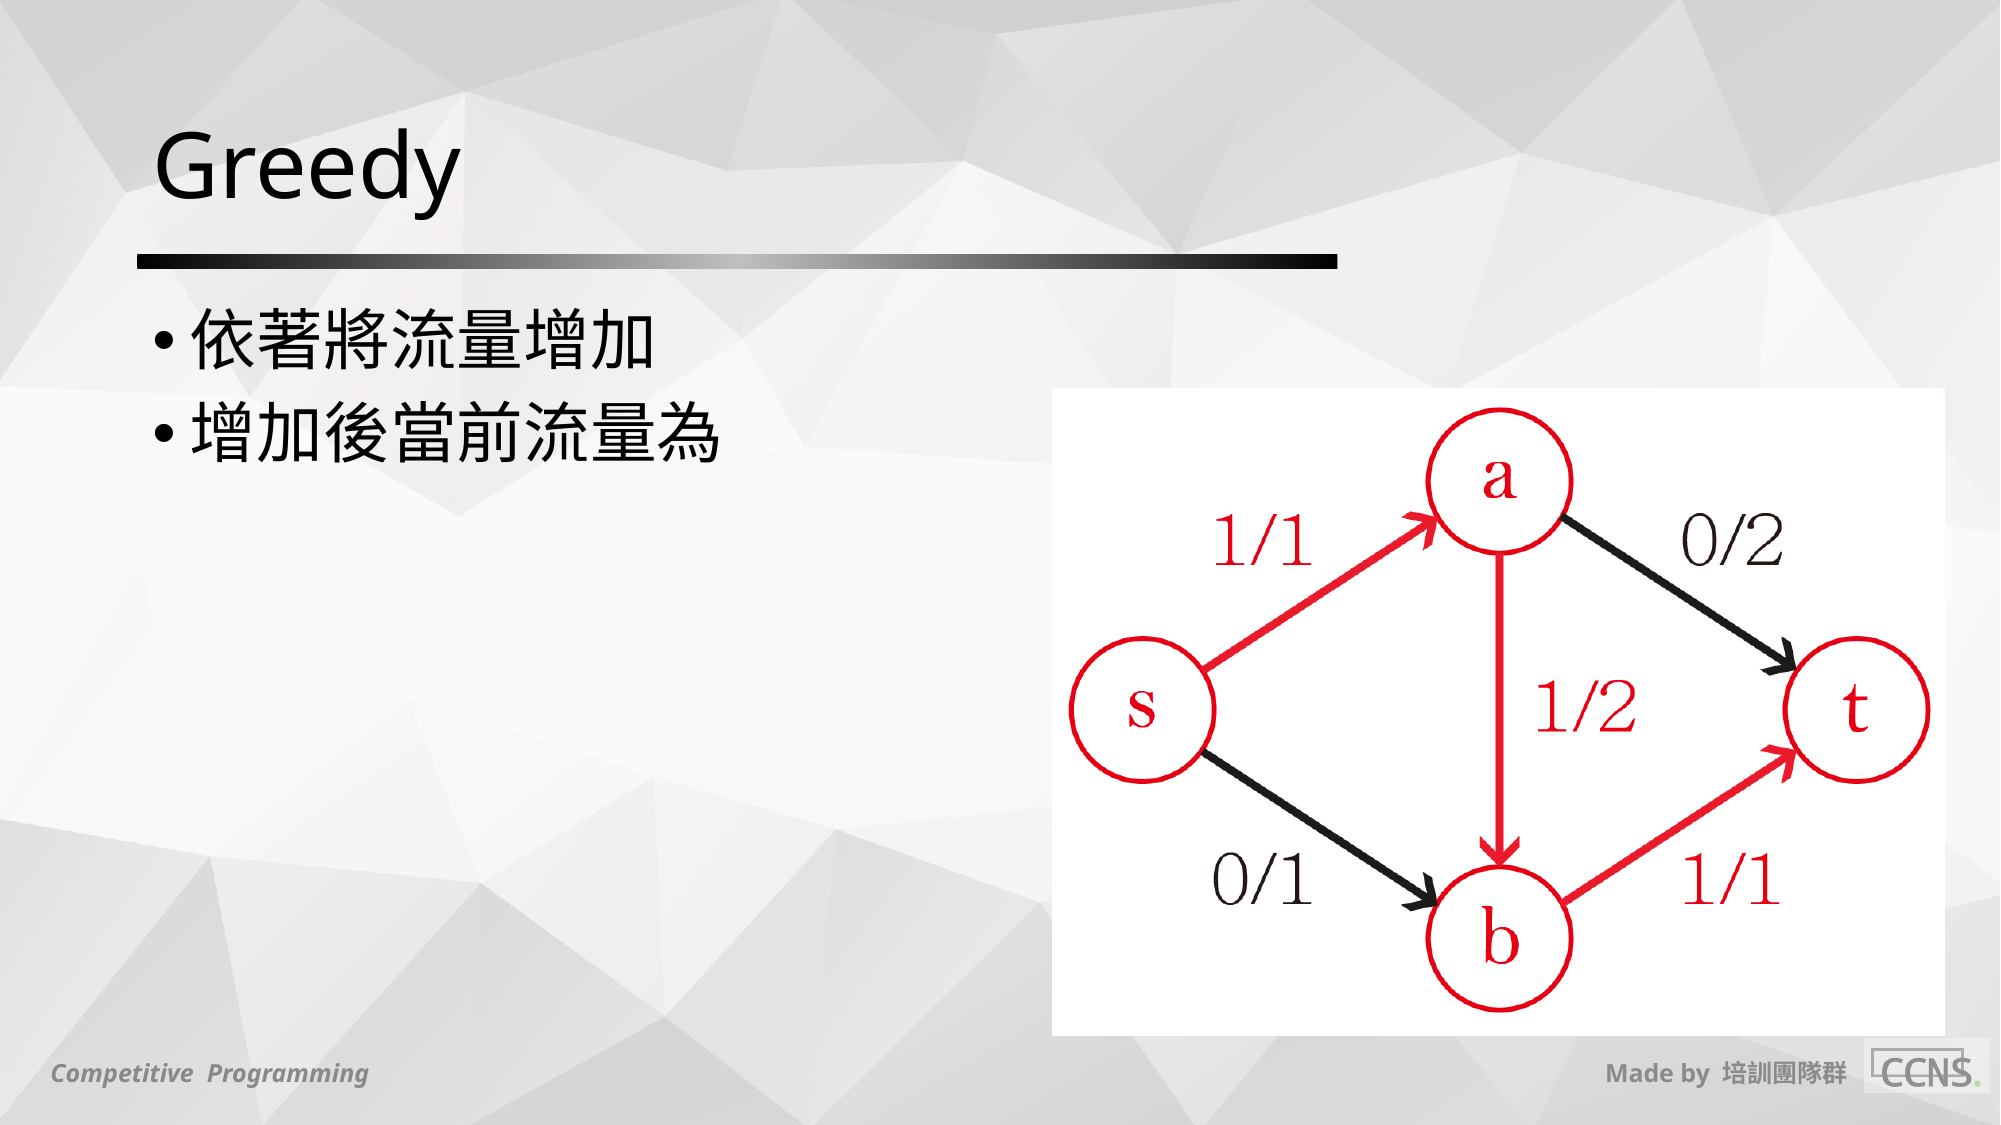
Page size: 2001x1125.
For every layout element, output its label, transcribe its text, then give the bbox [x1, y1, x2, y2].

title Greedy [137, 59, 1863, 278]
picture [0, 0, 2000, 1125]
